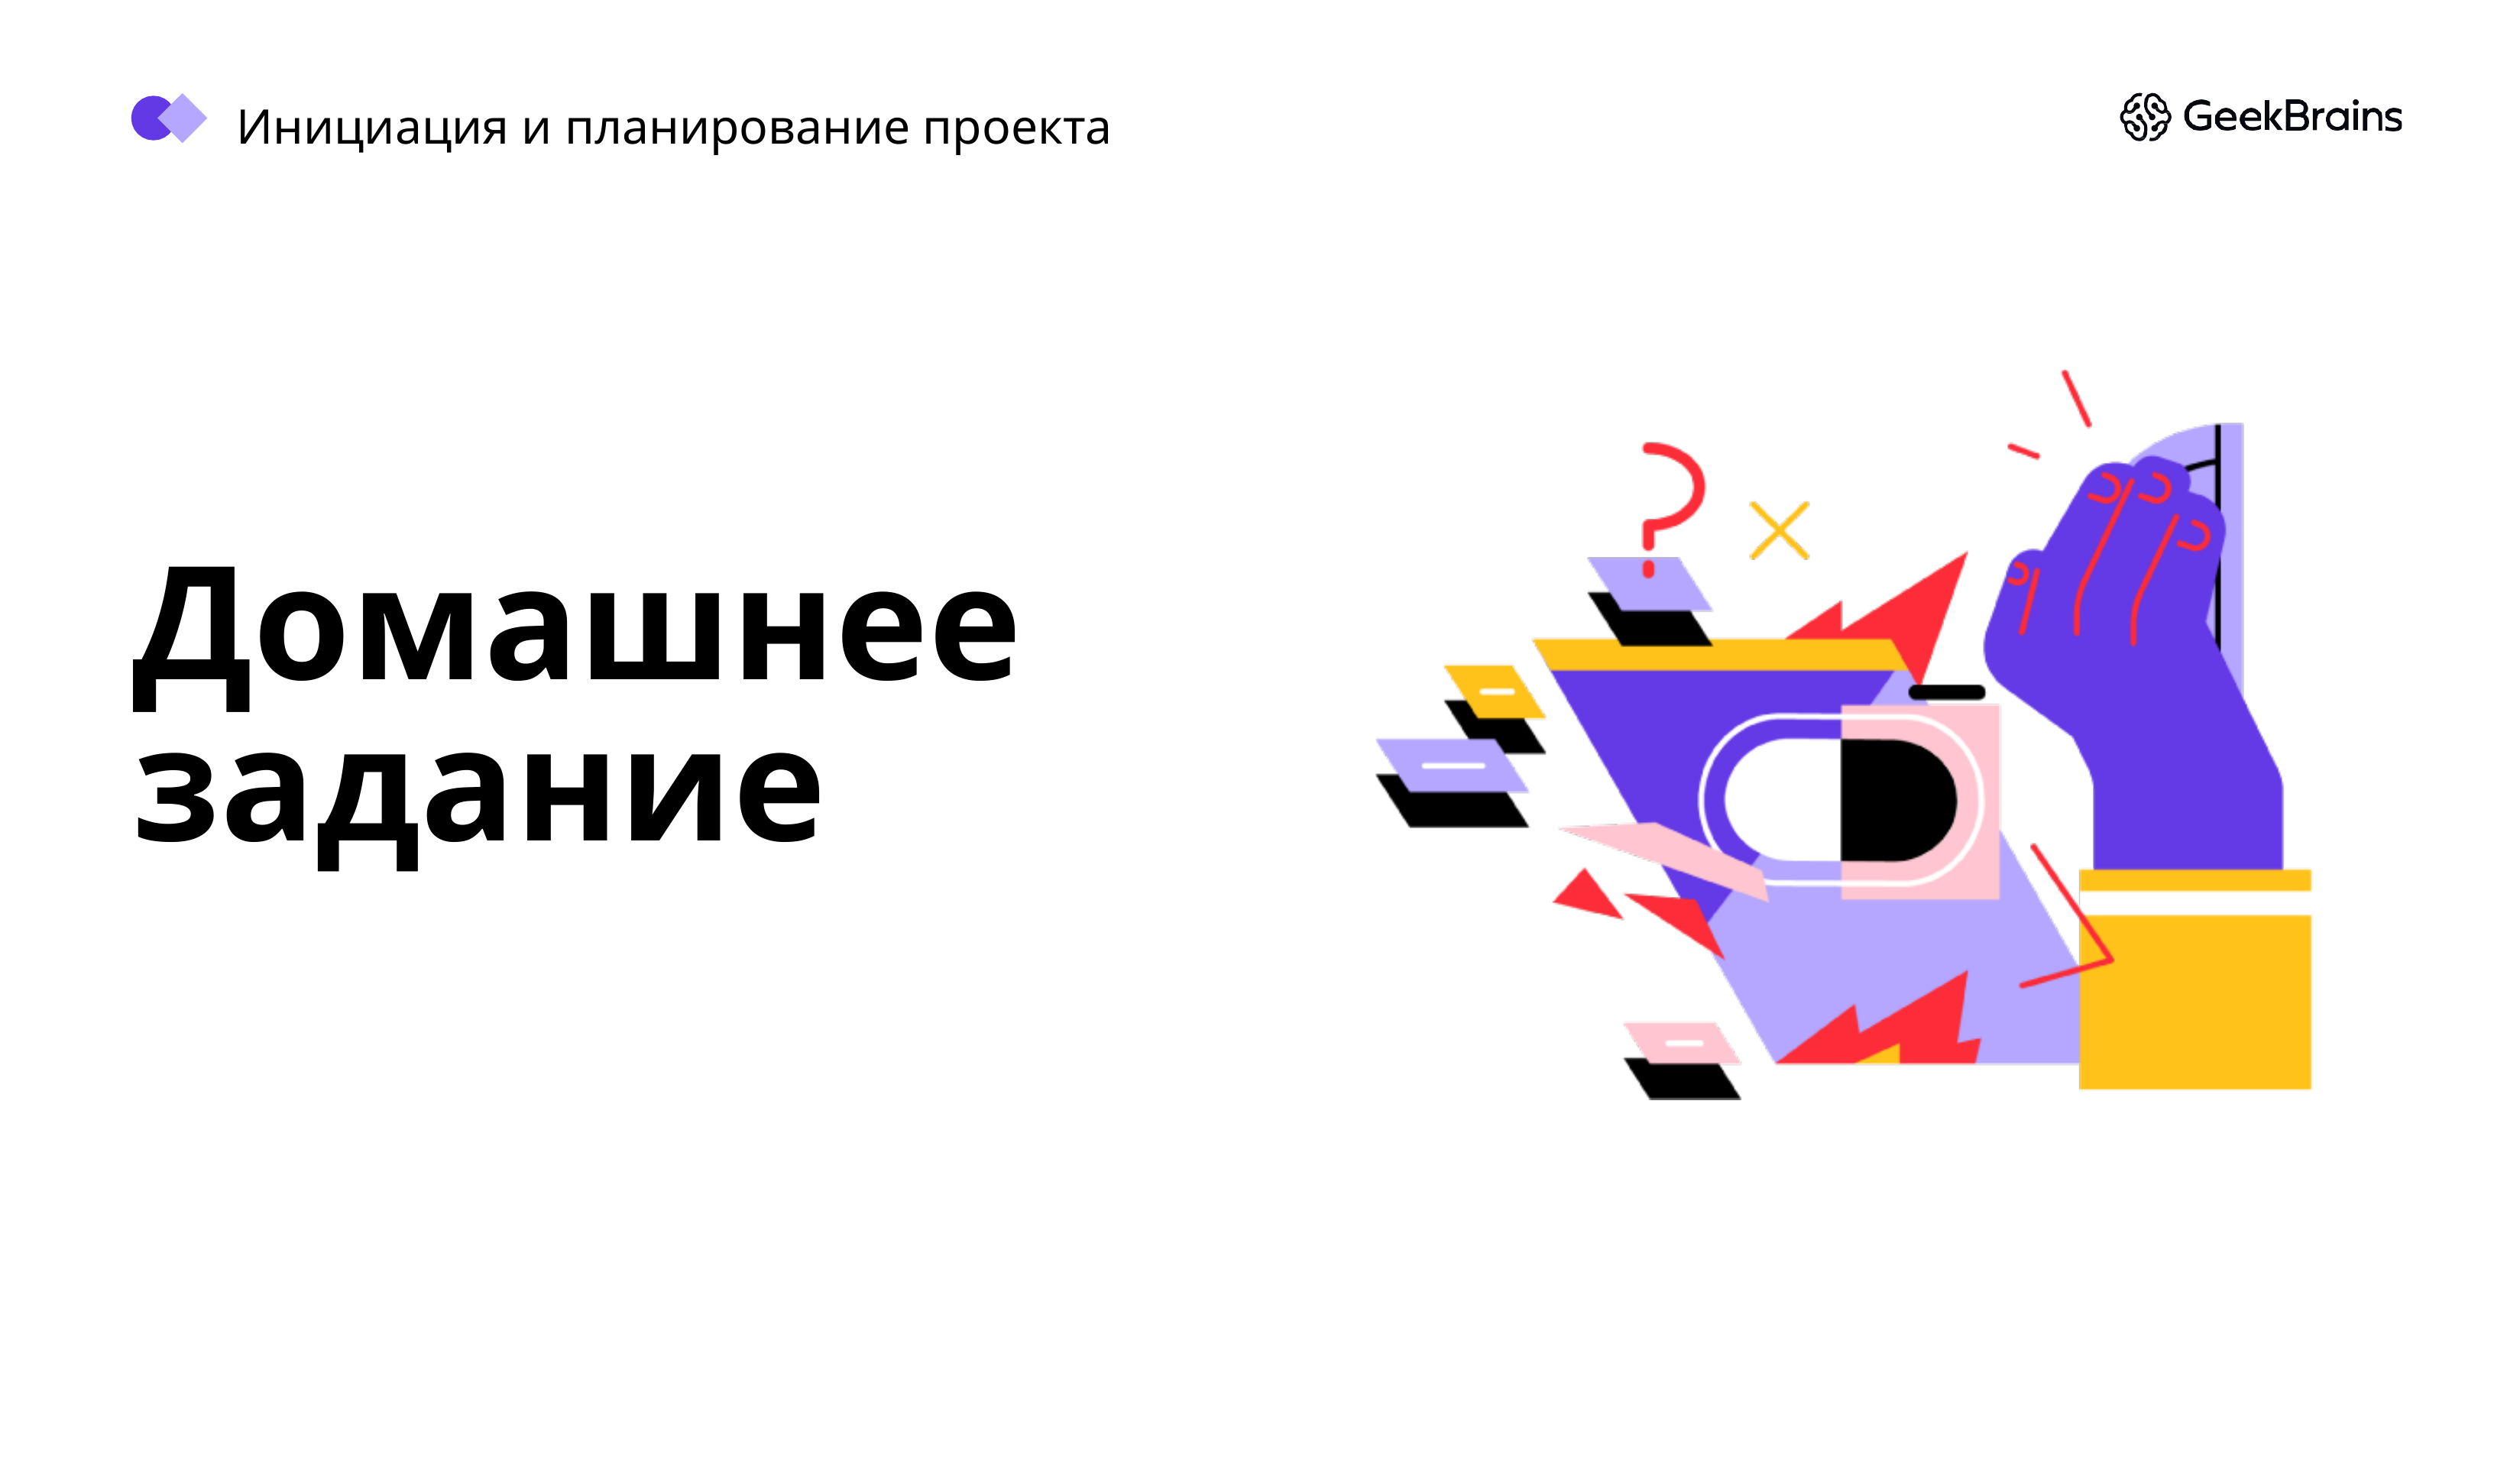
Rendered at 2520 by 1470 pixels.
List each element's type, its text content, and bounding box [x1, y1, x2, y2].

text_box Инициация и планирование проекта [225, 71, 1521, 178]
text_box [131, 96, 171, 141]
text_box [157, 92, 208, 144]
picture [1375, 369, 2314, 1100]
title Домашнее задание [131, 539, 1362, 787]
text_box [2120, 92, 2402, 141]
